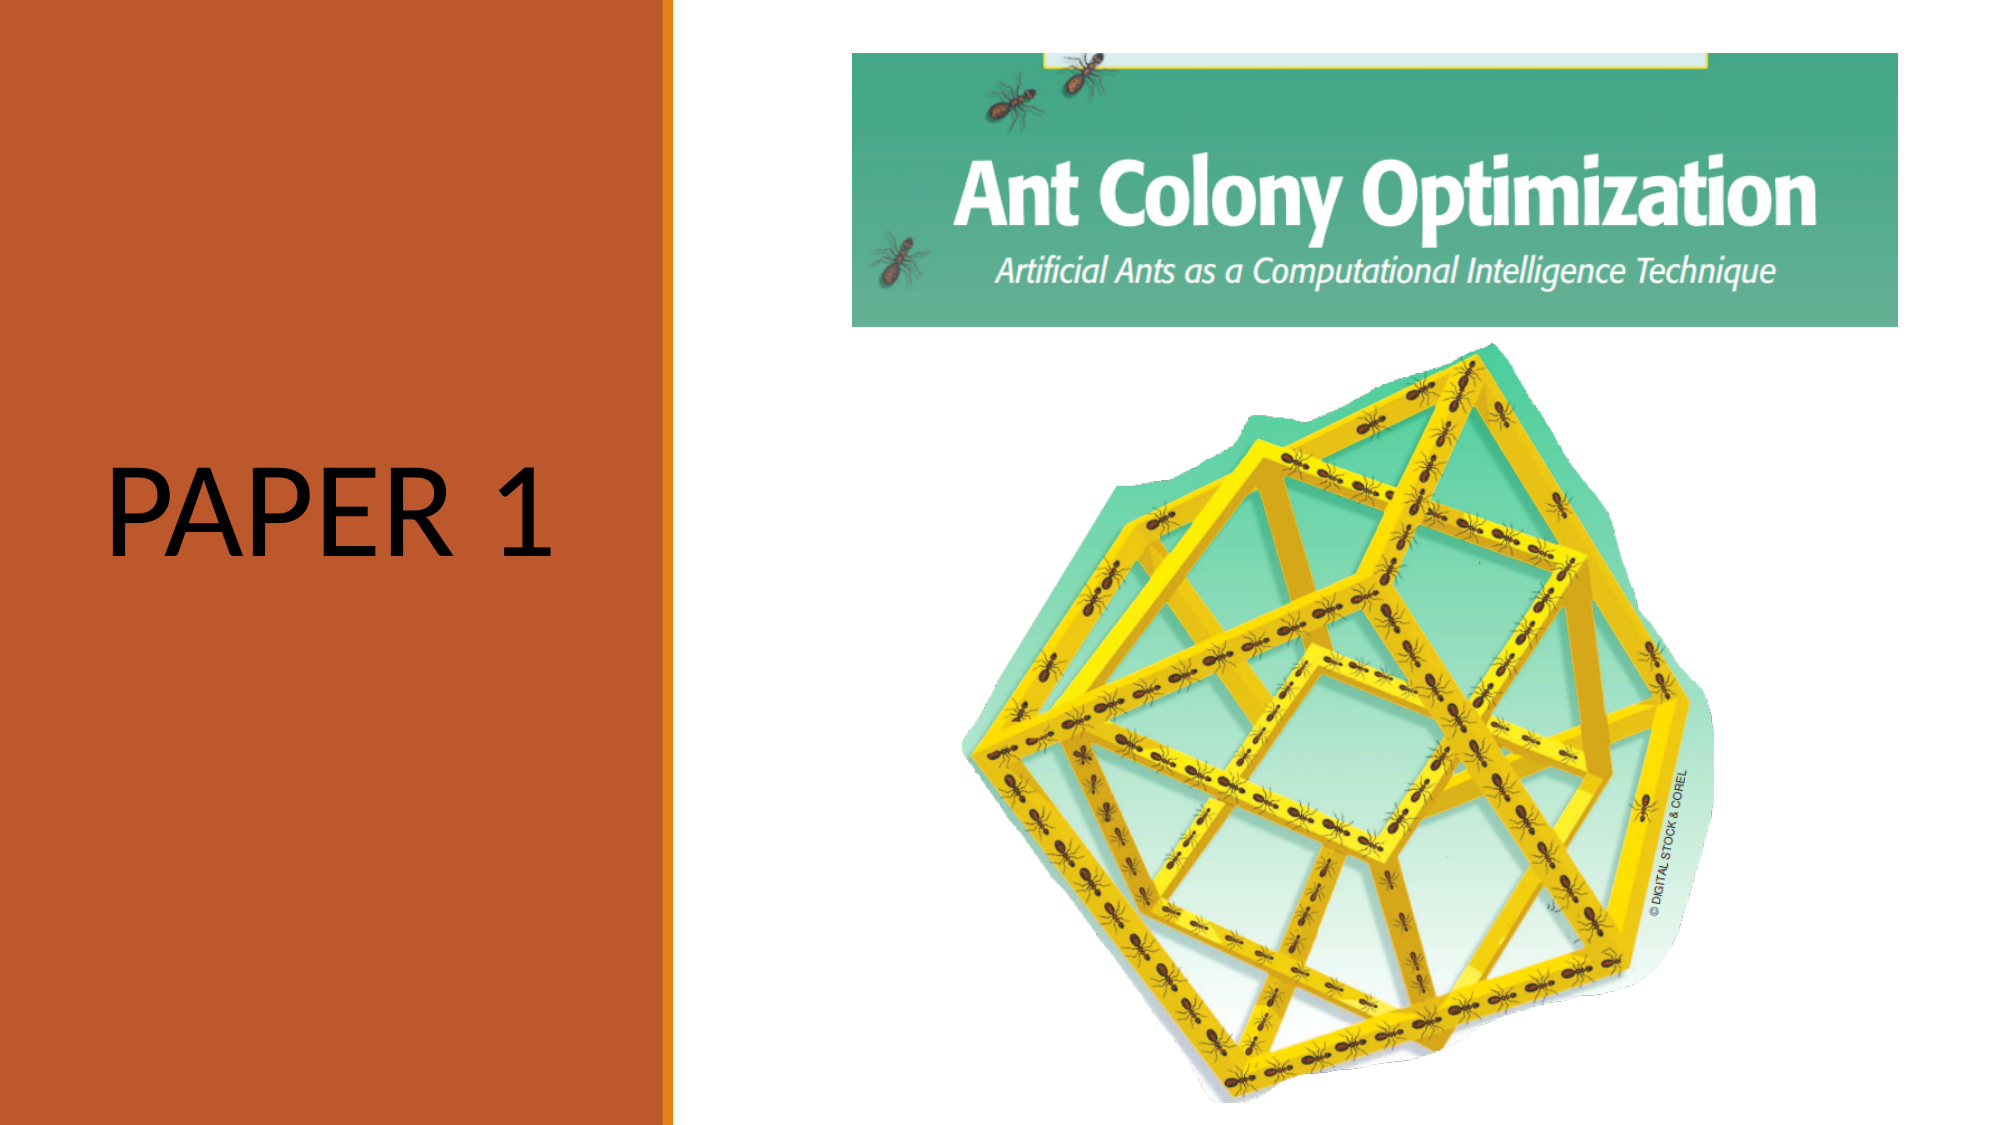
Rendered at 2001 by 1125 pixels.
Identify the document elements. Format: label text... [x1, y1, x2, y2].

text_box PAPER 1 [88, 411, 604, 592]
picture [962, 342, 1714, 1104]
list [852, 53, 1899, 327]
